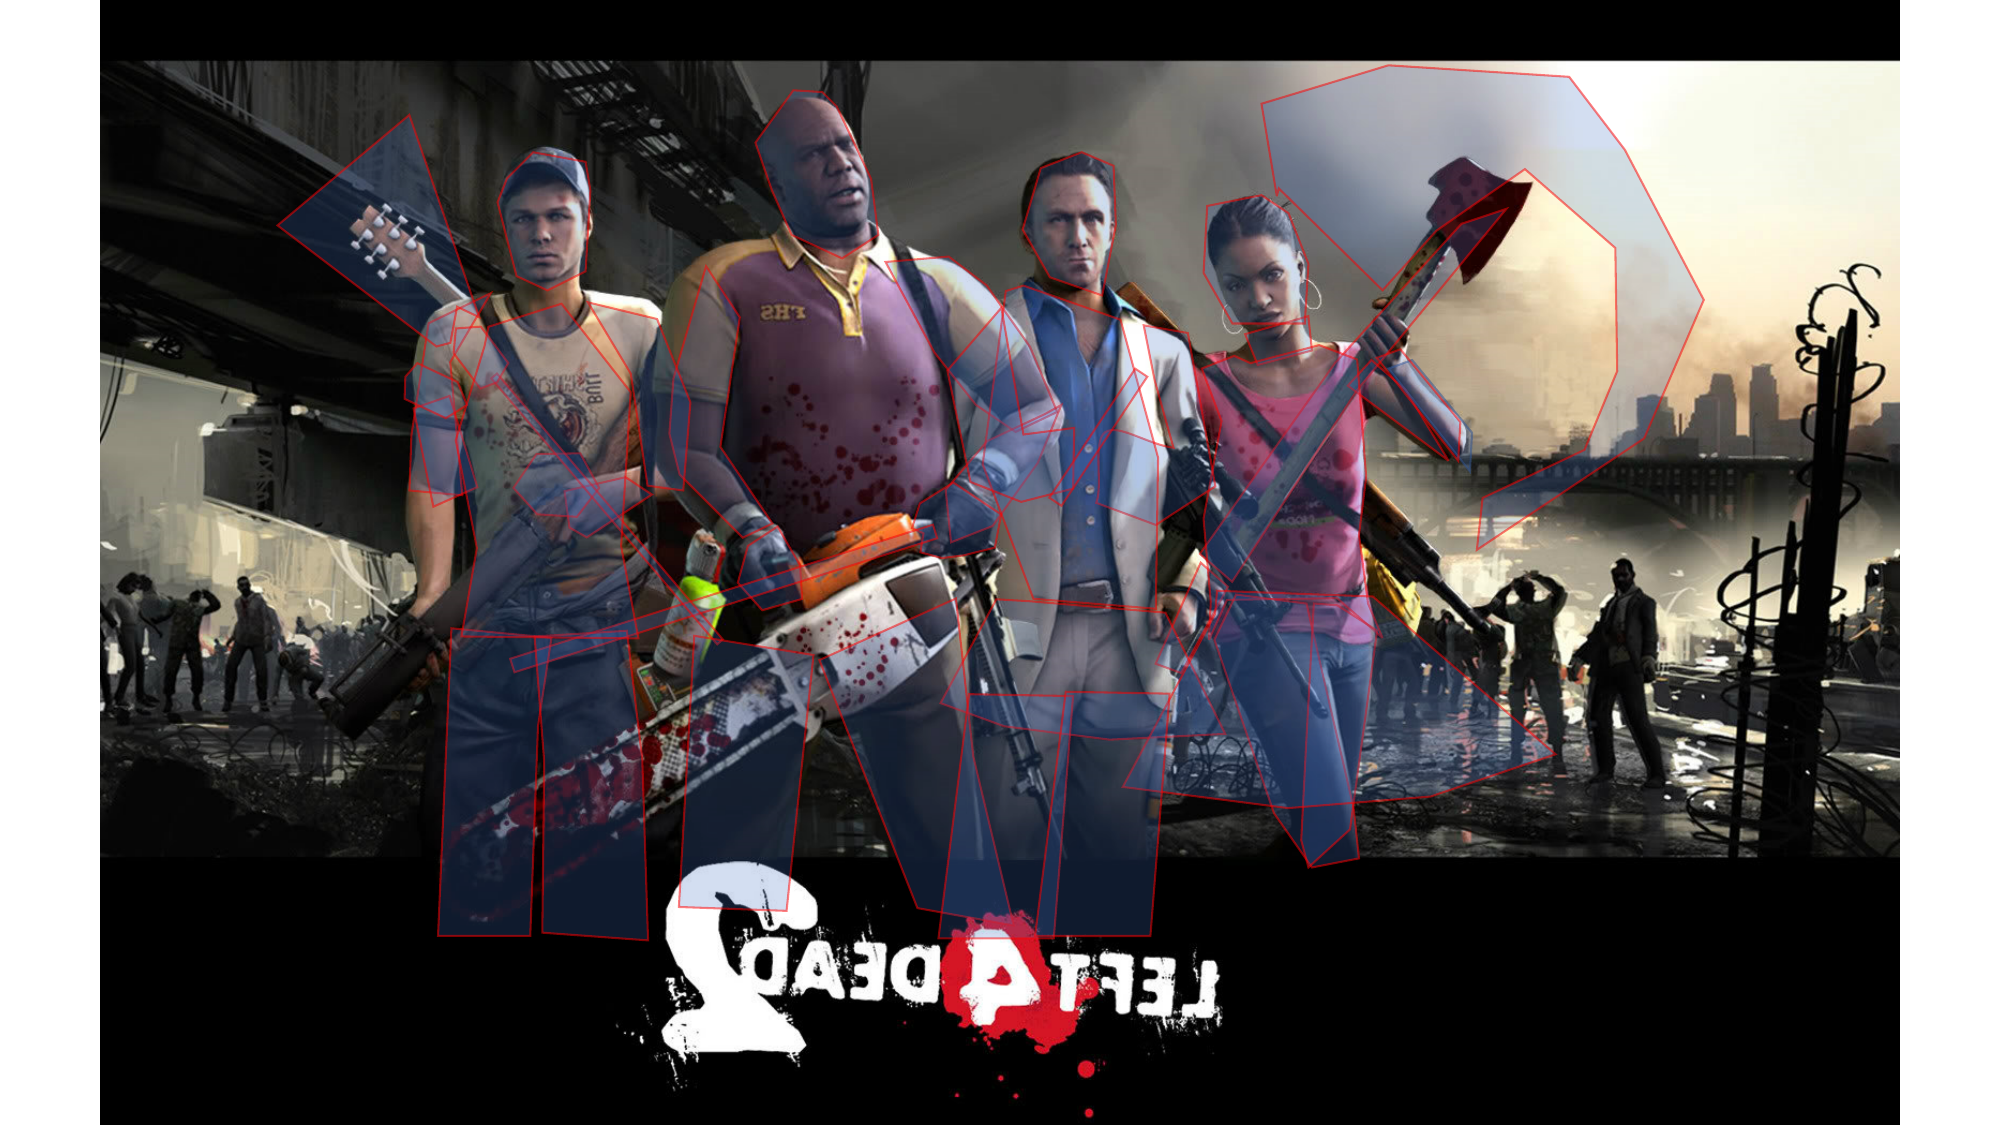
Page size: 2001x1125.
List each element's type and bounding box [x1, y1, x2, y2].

text_box [267, 117, 618, 674]
picture [99, 0, 1900, 1125]
